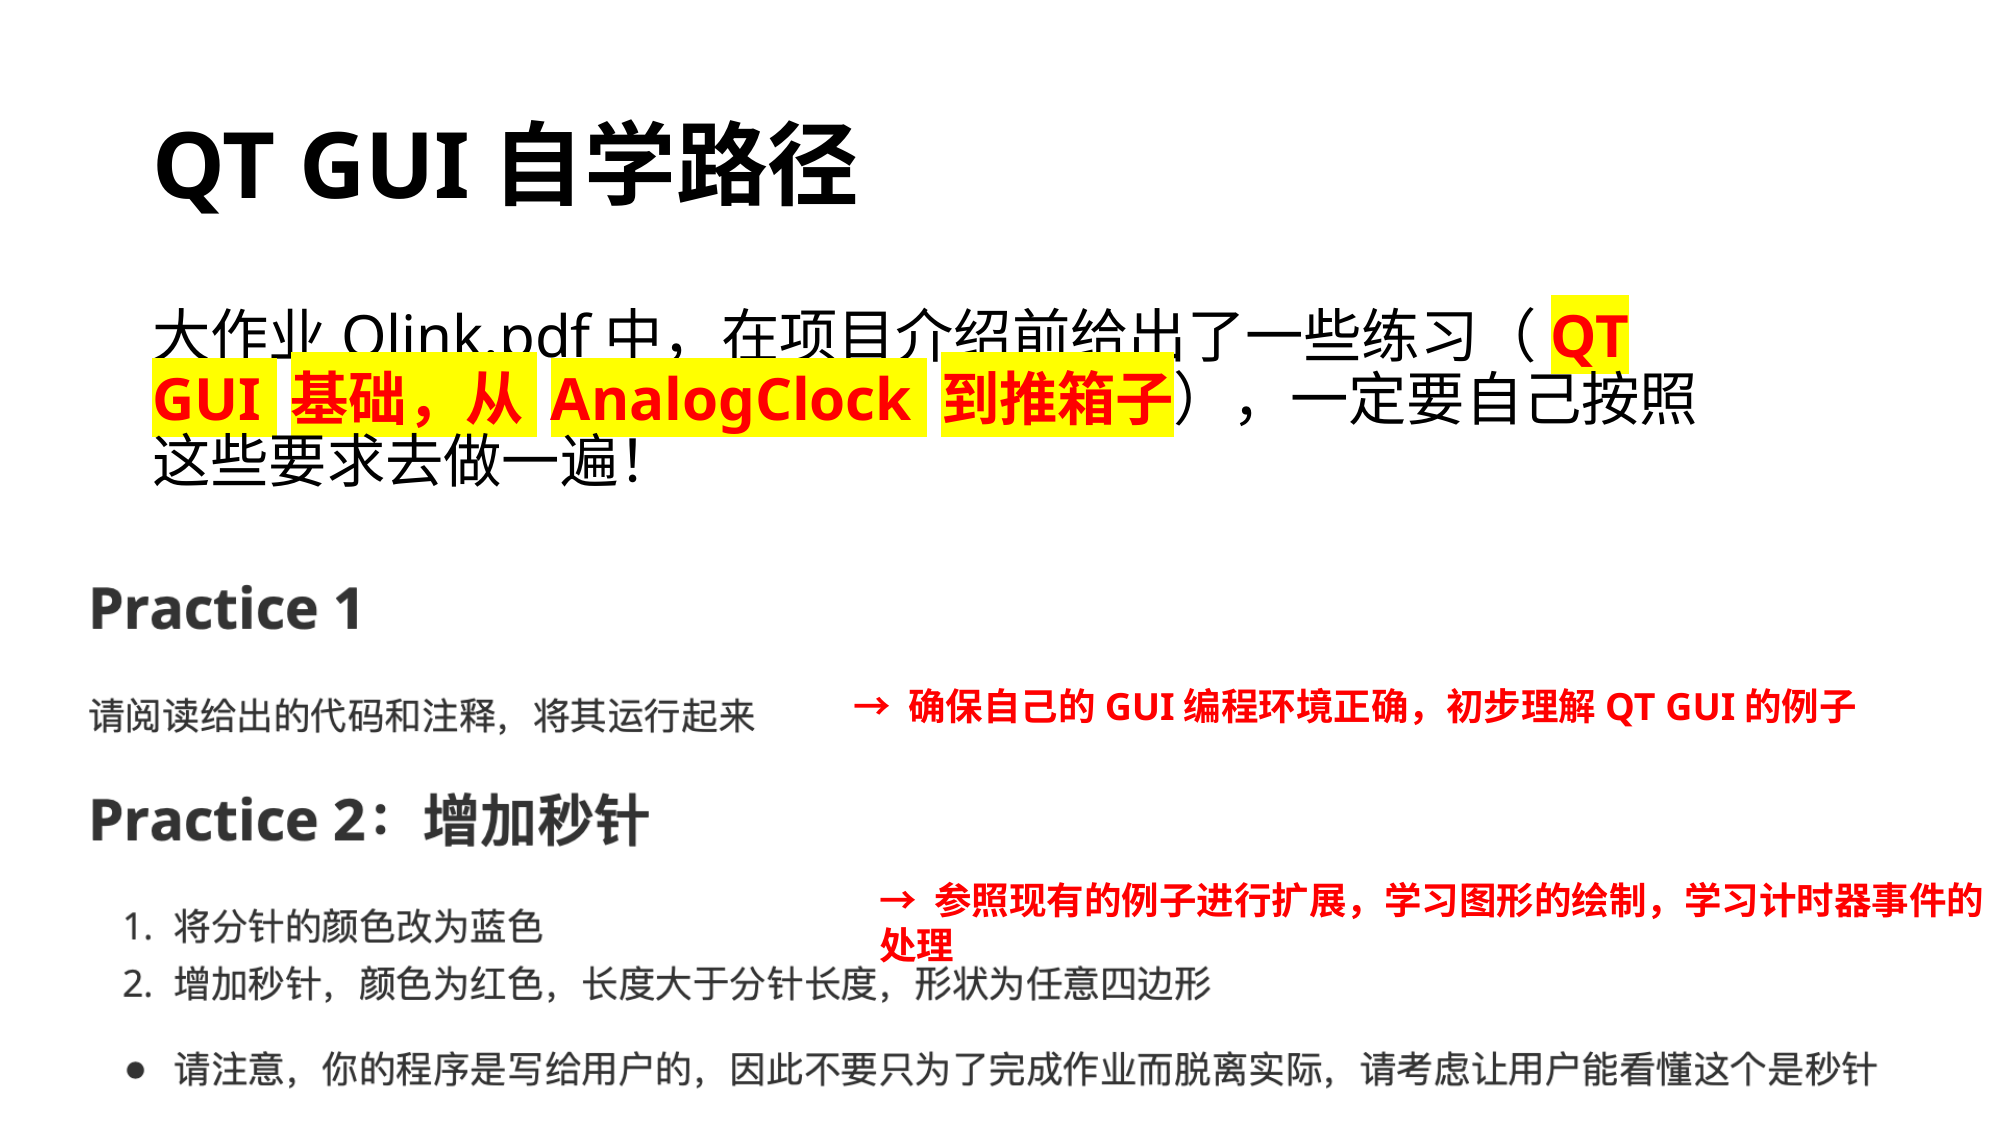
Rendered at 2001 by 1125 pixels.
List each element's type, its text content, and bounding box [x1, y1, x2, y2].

title QT GUI自学路径 [137, 59, 1863, 278]
list 大作业Qlink.pdf中，在项目介绍前给出了一些练习（QT GUI 基础，从 AnalogClock 到推箱子），一定要自己按照这些要求去做一遍！ [137, 299, 1727, 558]
text_box → 参照现有的例子进行扩展，学习图形的绘制，学习计时器事件的 处理 [1938, 869, 1999, 975]
picture [62, 558, 1938, 1125]
